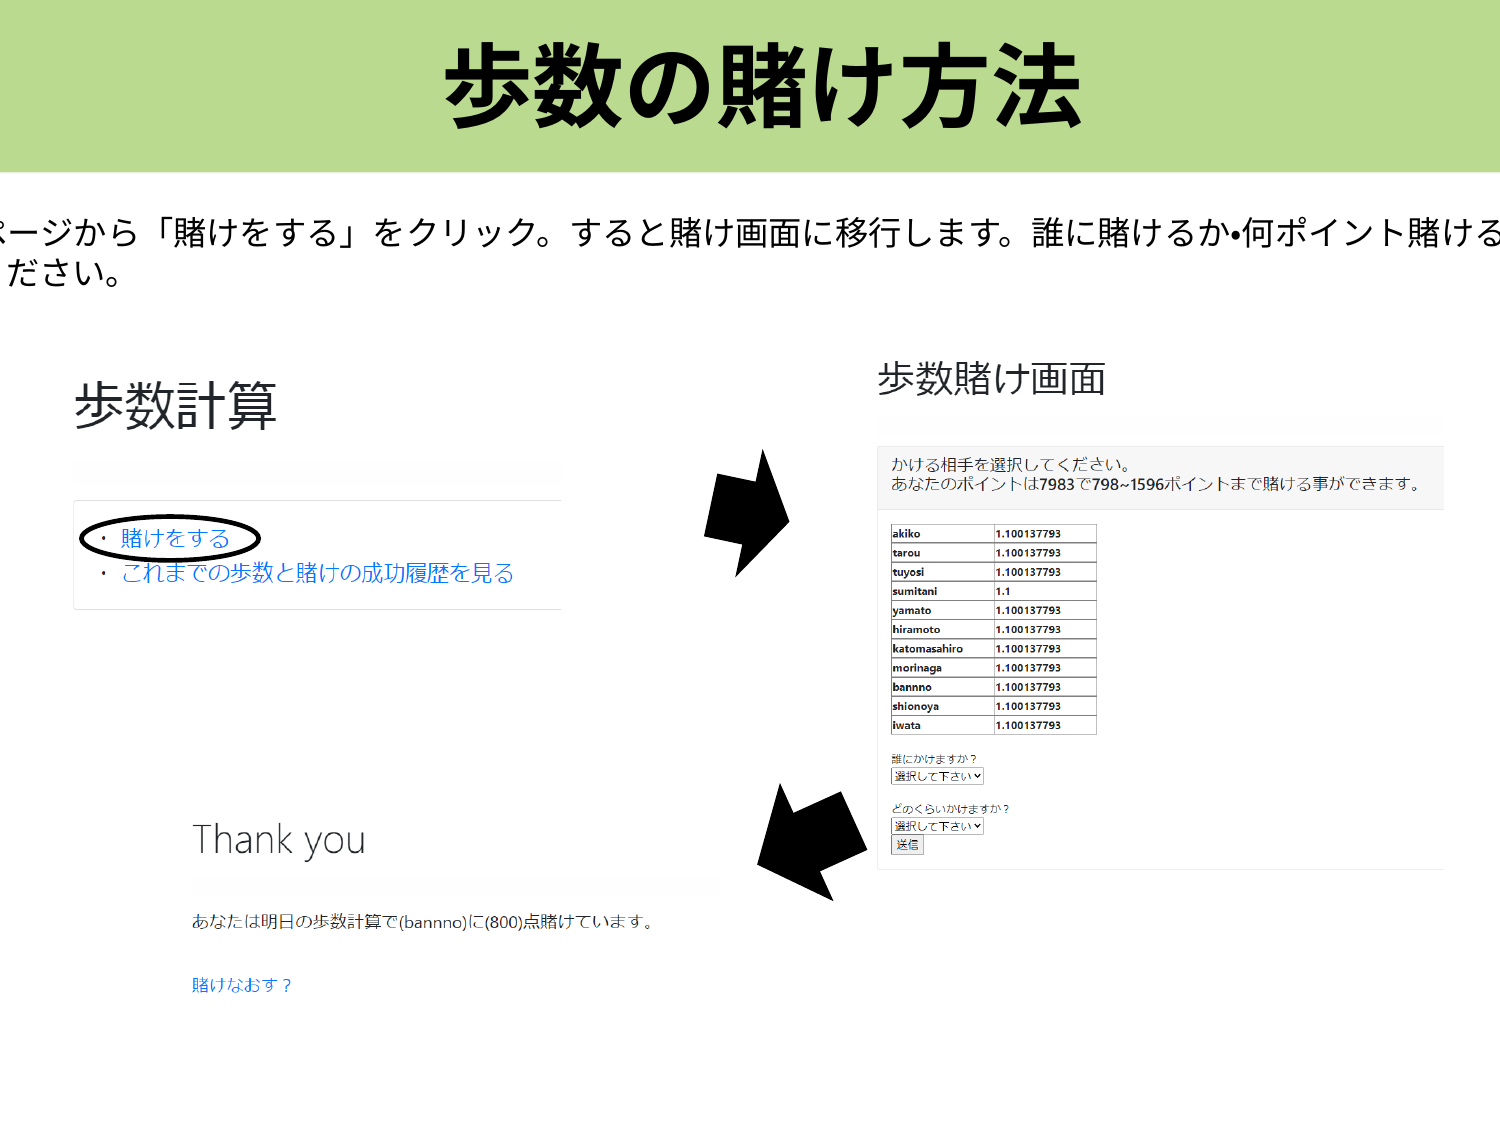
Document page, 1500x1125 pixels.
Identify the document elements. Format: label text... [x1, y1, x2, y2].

text_box 歩数の賭け方法 [0, 0, 1500, 174]
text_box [63, 370, 562, 637]
picture [867, 350, 1444, 878]
text_box [703, 448, 790, 578]
text_box [757, 782, 867, 902]
text_box 歩数計算のページから「賭けをする」をクリック。すると賭け画面に移行します。誰に賭けるか・何ポイント賭けるかを選択して送信してください。 [0, 204, 1500, 299]
picture [190, 810, 720, 1010]
